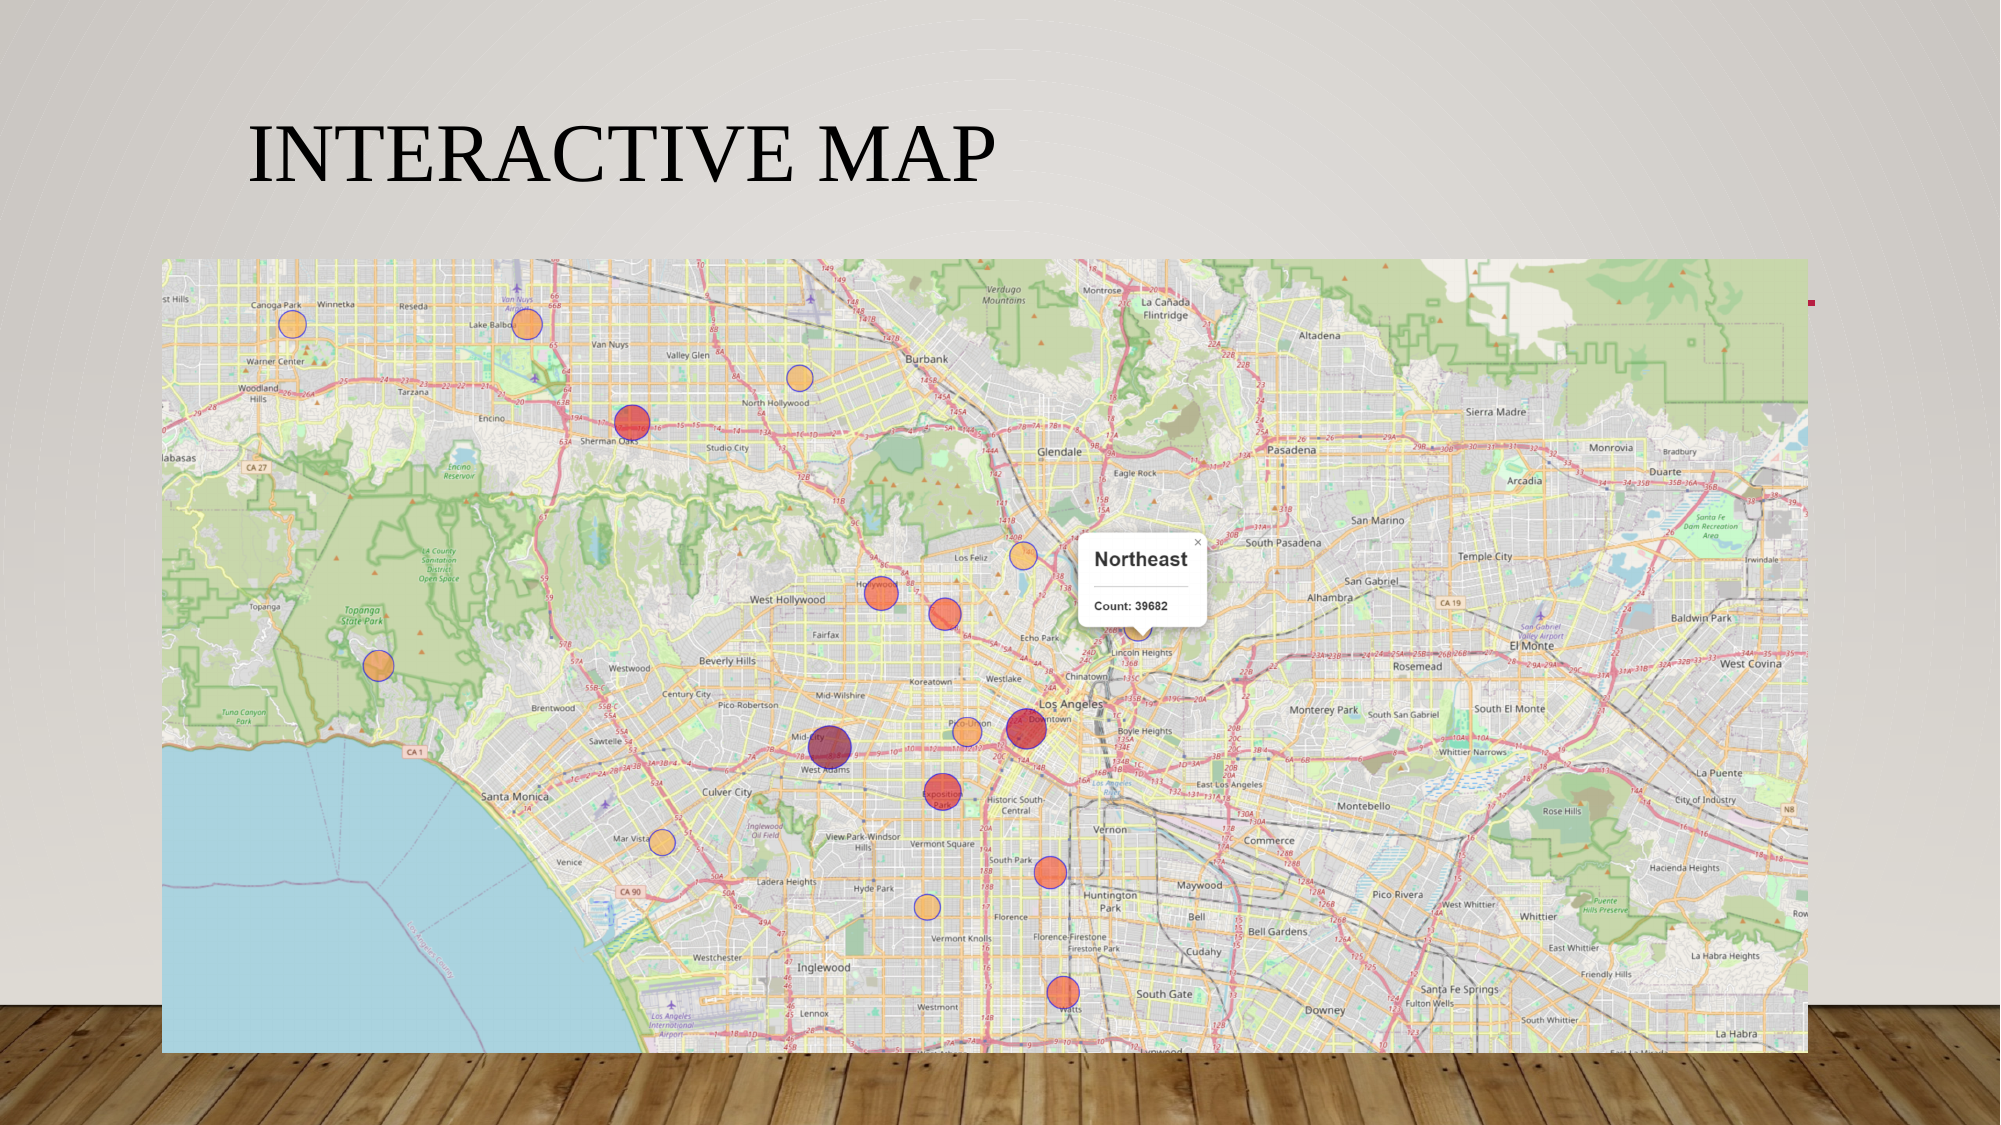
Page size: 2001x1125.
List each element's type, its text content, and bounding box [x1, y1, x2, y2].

picture [0, 259, 2000, 1125]
title Interactive Map [232, 101, 1808, 259]
